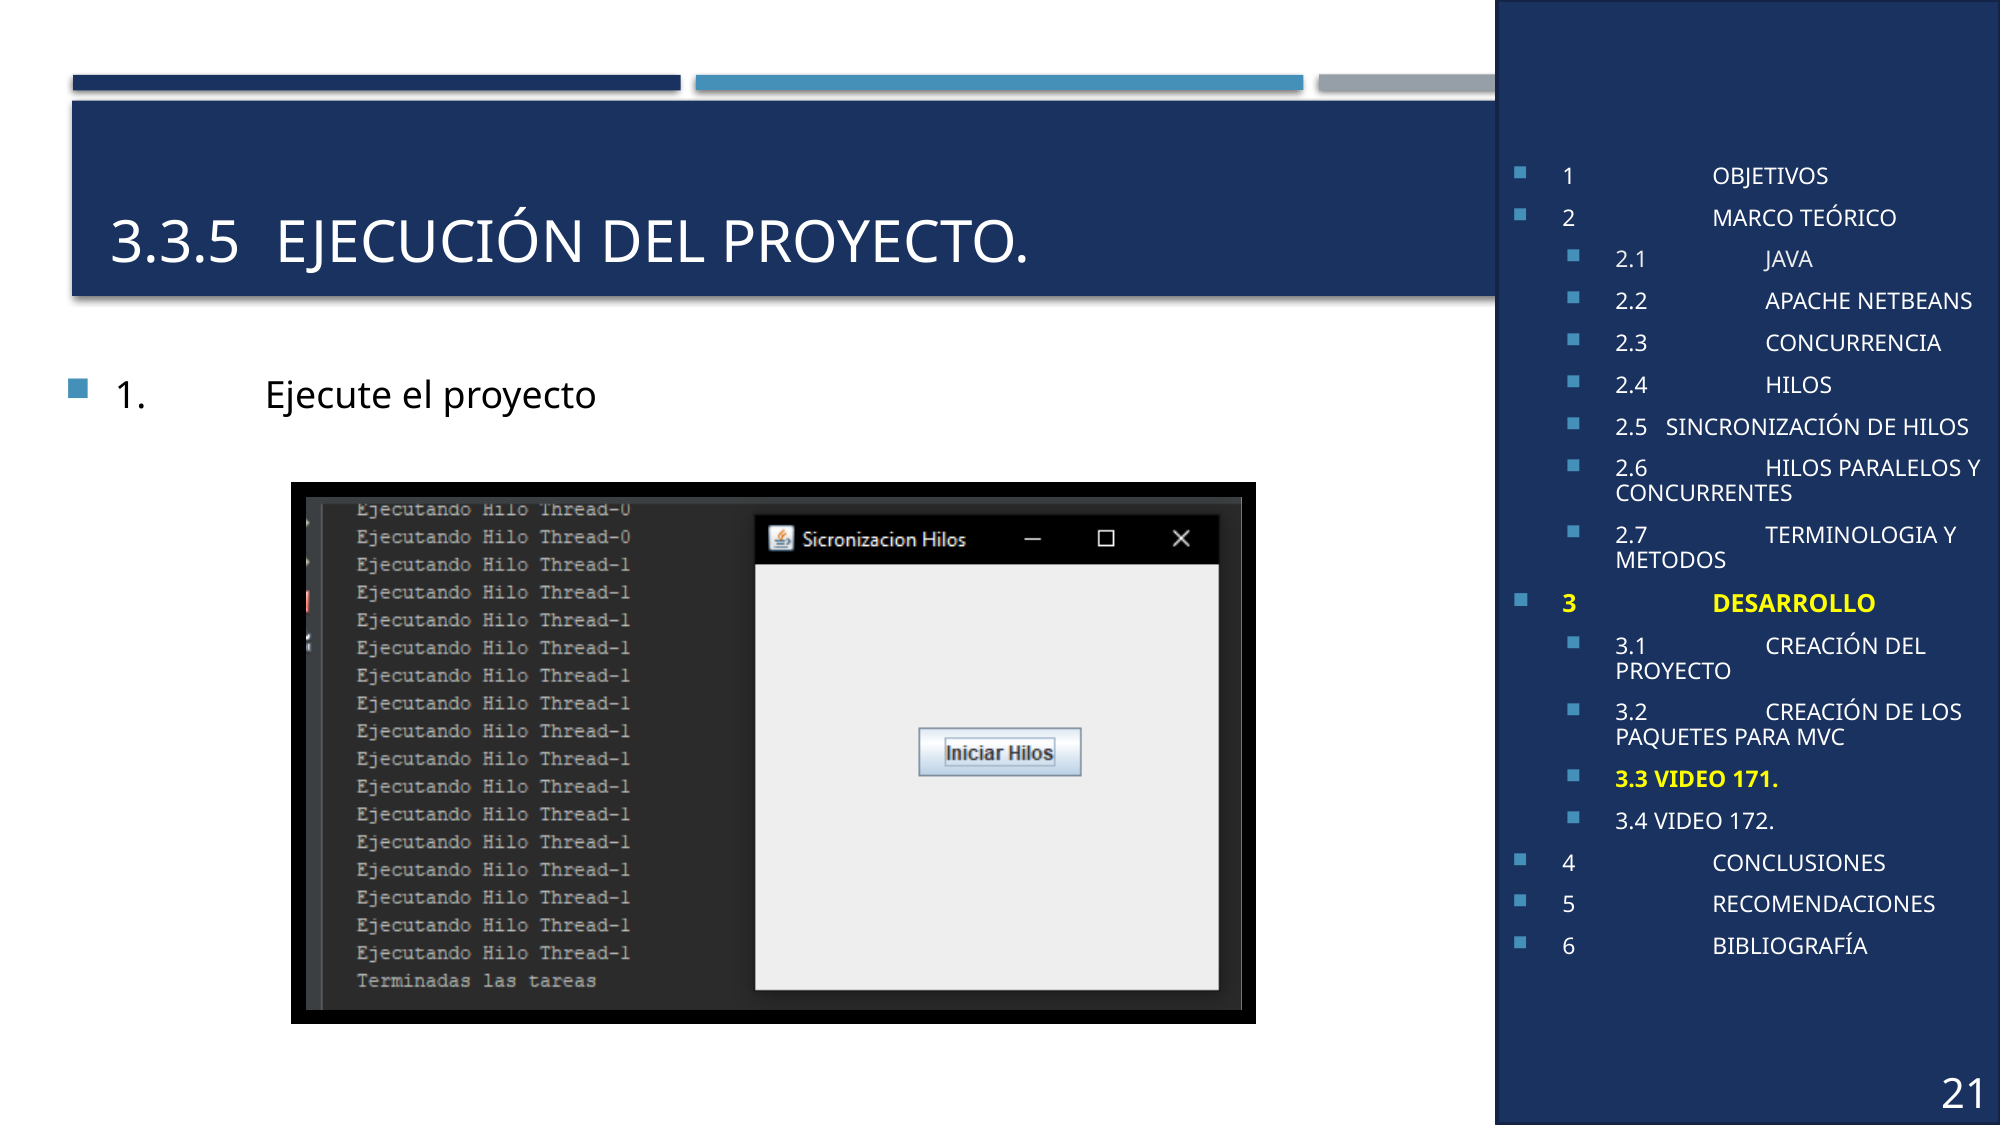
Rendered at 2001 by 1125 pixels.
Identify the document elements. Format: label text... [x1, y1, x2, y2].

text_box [1496, 0, 2000, 1125]
list 1. Ejecute el proyecto [49, 257, 1474, 529]
title 3.3.5 EJECUCIÓN DEL PROYECTO. [95, 115, 1490, 282]
picture [305, 496, 1243, 1011]
